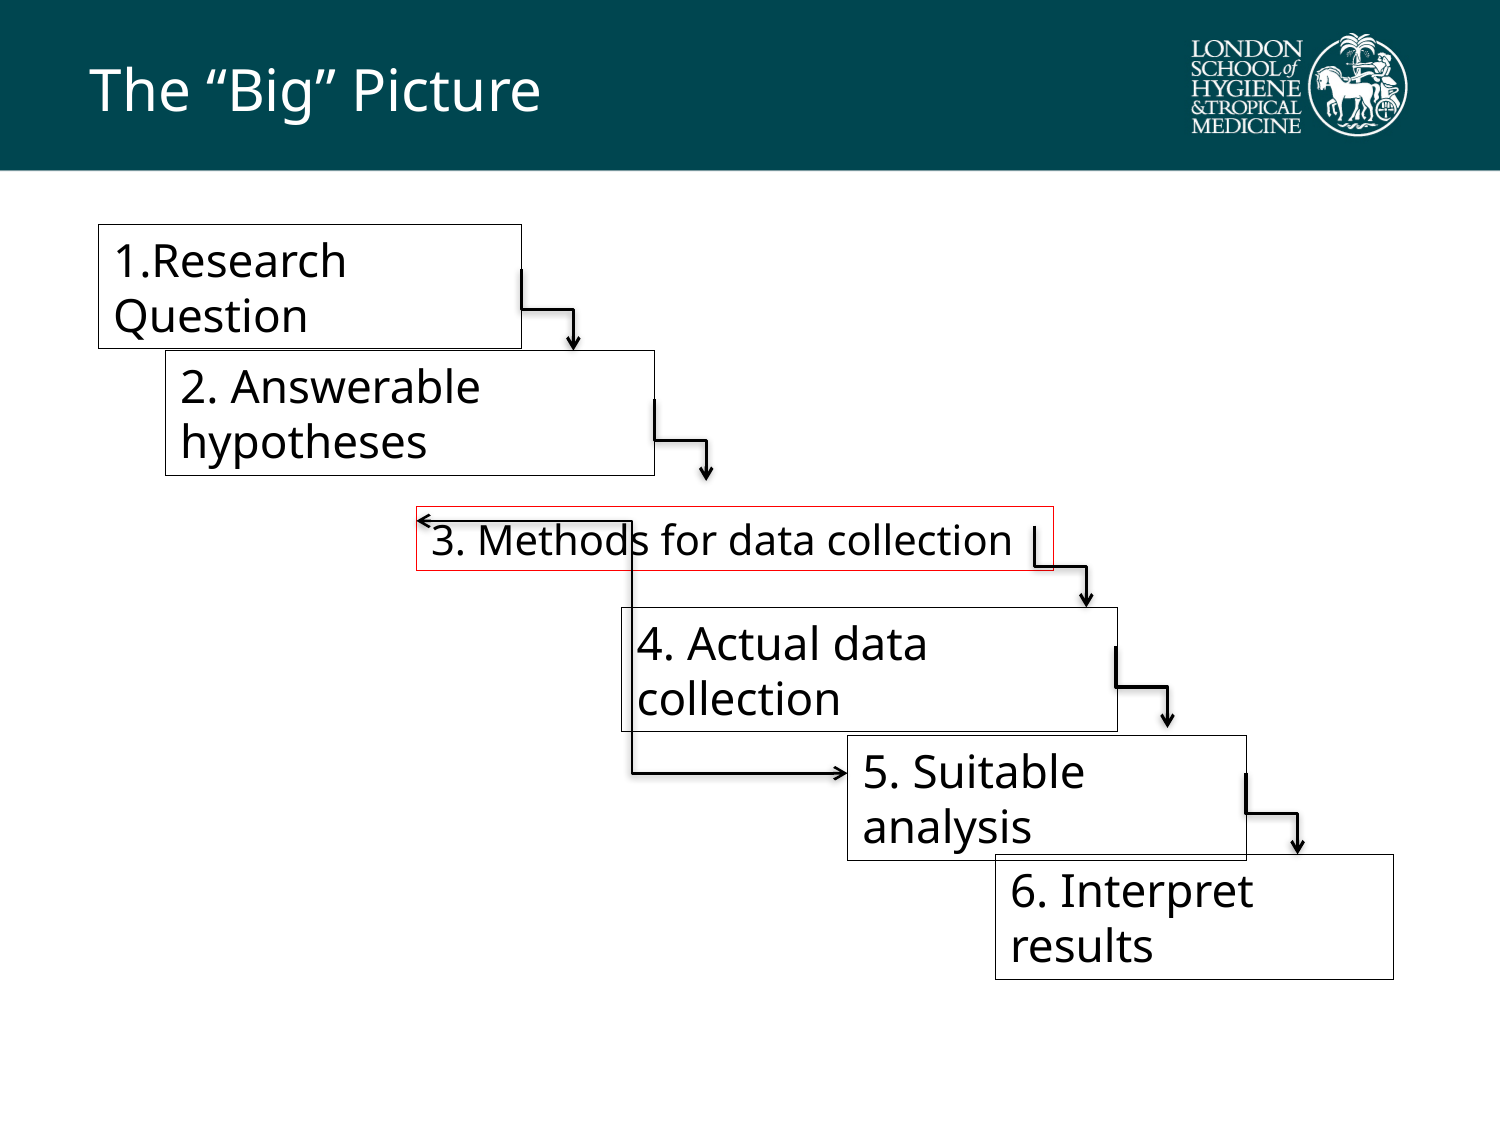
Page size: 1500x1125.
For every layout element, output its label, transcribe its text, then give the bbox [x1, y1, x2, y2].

picture [0, 0, 1500, 1125]
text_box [98, 223, 1394, 926]
title The “Big” Picture [75, 45, 1175, 148]
